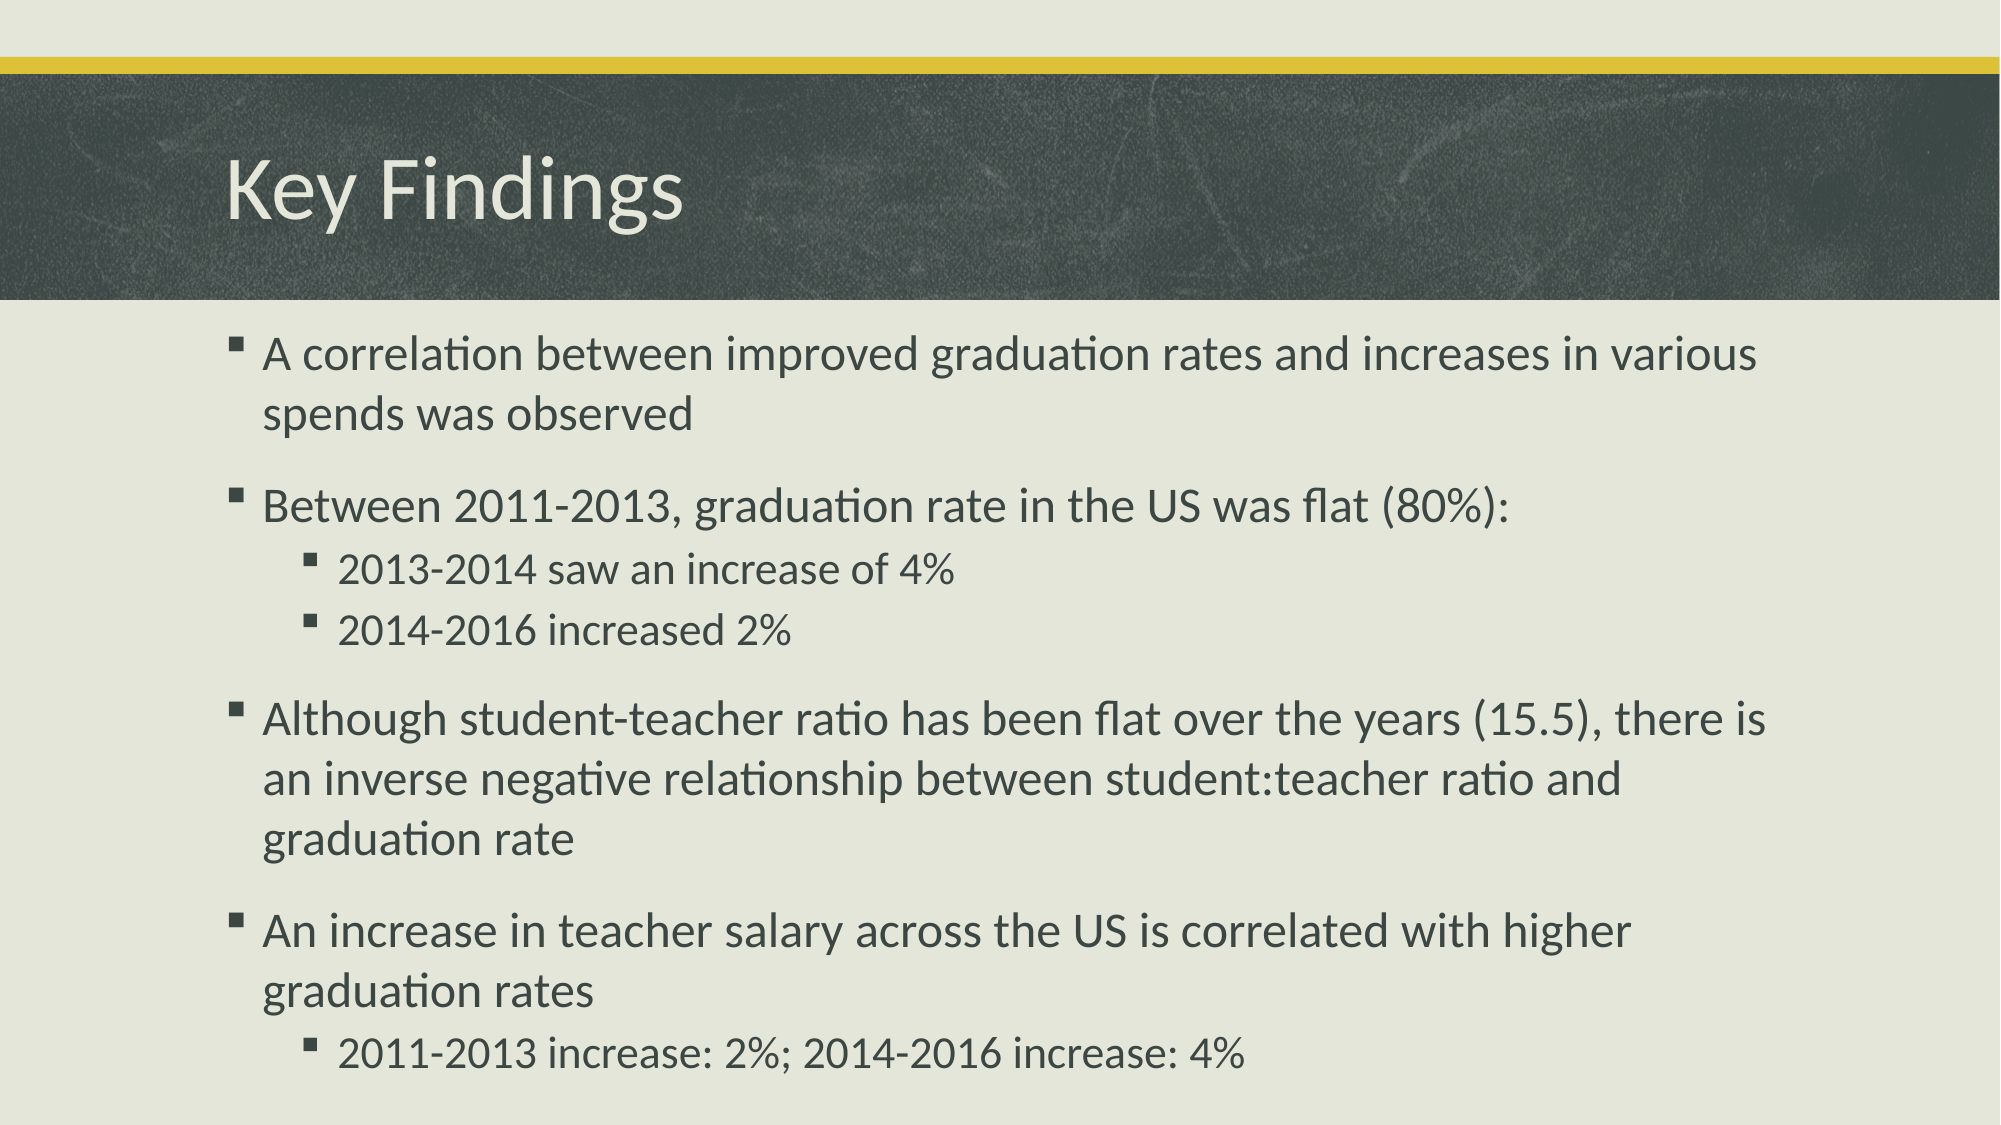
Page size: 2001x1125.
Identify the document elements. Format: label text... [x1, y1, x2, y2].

title Key Findings [210, 76, 1790, 300]
text_box A correlation between improved graduation rates and increases in various spends was observed Between 2011-2013, graduation rate in the US was flat (80%): 2013-2014 saw an increase of 4% 2014-2016 increased 2% Although student-teacher ratio has been flat over the years (15.5), there is an inverse negative relationship between student:teacher ratio and graduation rate An increase in teacher salary across the US is correlated with higher graduation rates 2011-2013 increase: 2%; 2014-2016 increase: 4% [209, 313, 1790, 1125]
picture [0, 74, 2000, 300]
